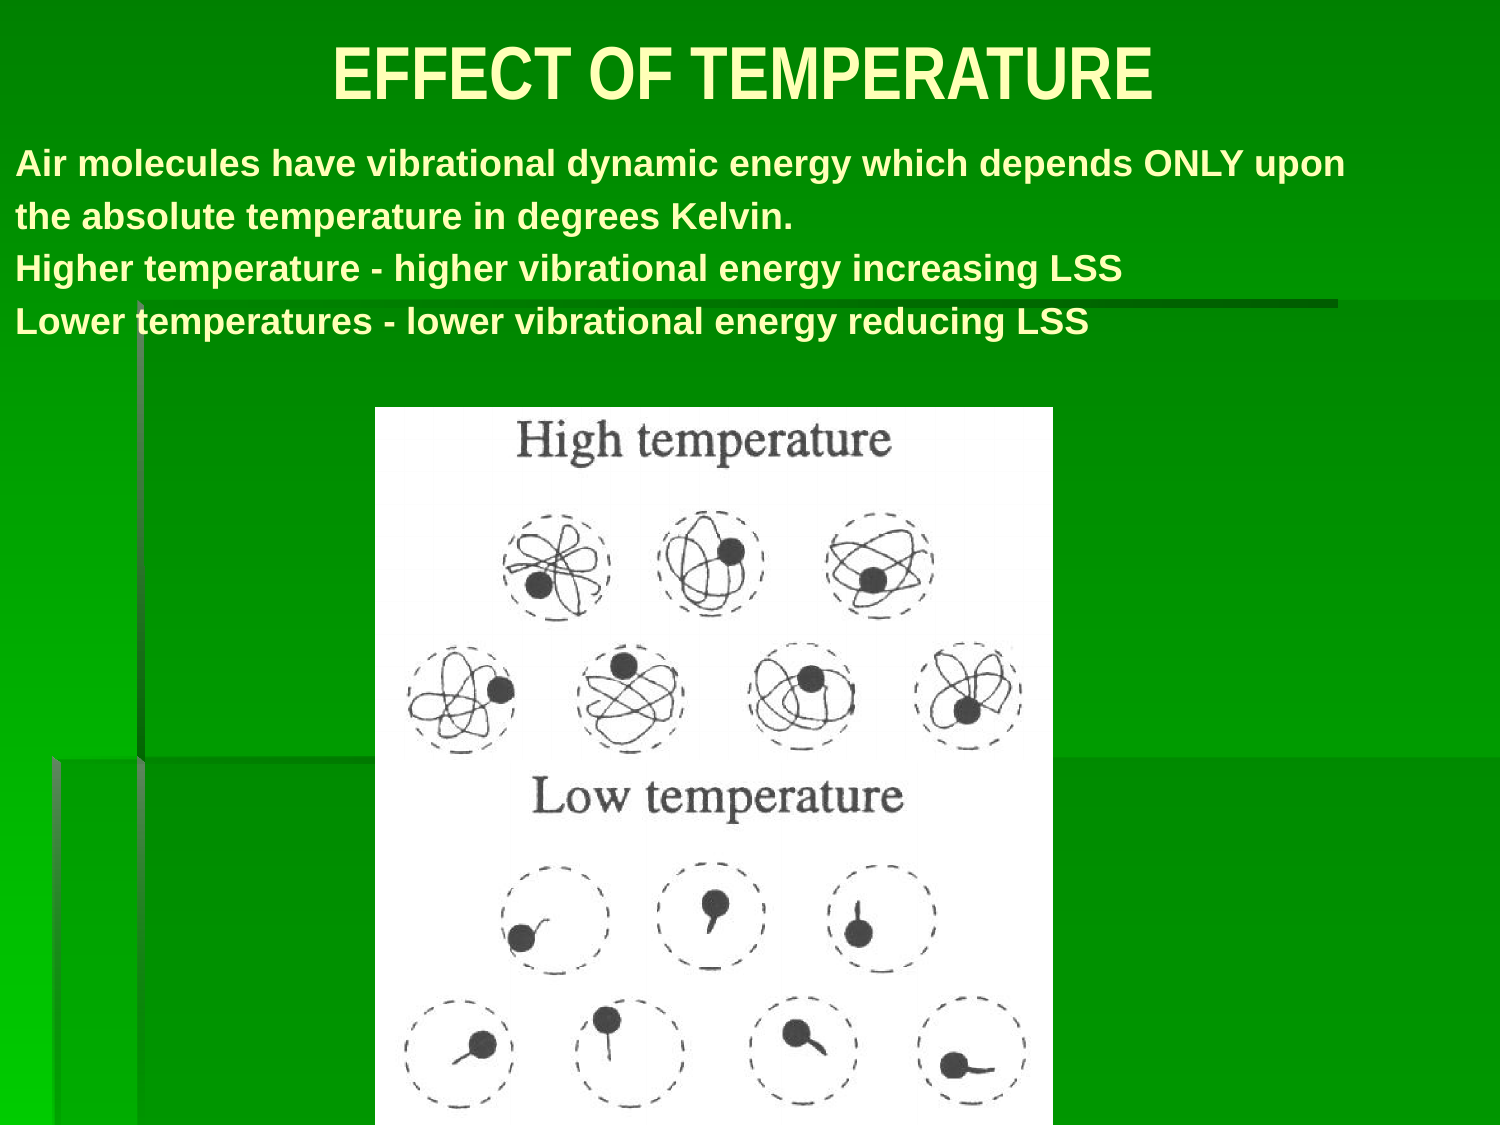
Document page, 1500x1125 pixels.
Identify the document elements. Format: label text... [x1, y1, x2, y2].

picture [374, 407, 1053, 1125]
text_box Air molecules have vibrational dynamic energy which depends ONLY upon the absolute temperature in degrees Kelvin. Higher temperature - higher vibrational energy increasing LSS Lower temperatures - lower vibrational energy reducing LSS [0, 131, 1366, 355]
title EFFECT OF TEMPERATURE [56, 12, 1432, 127]
